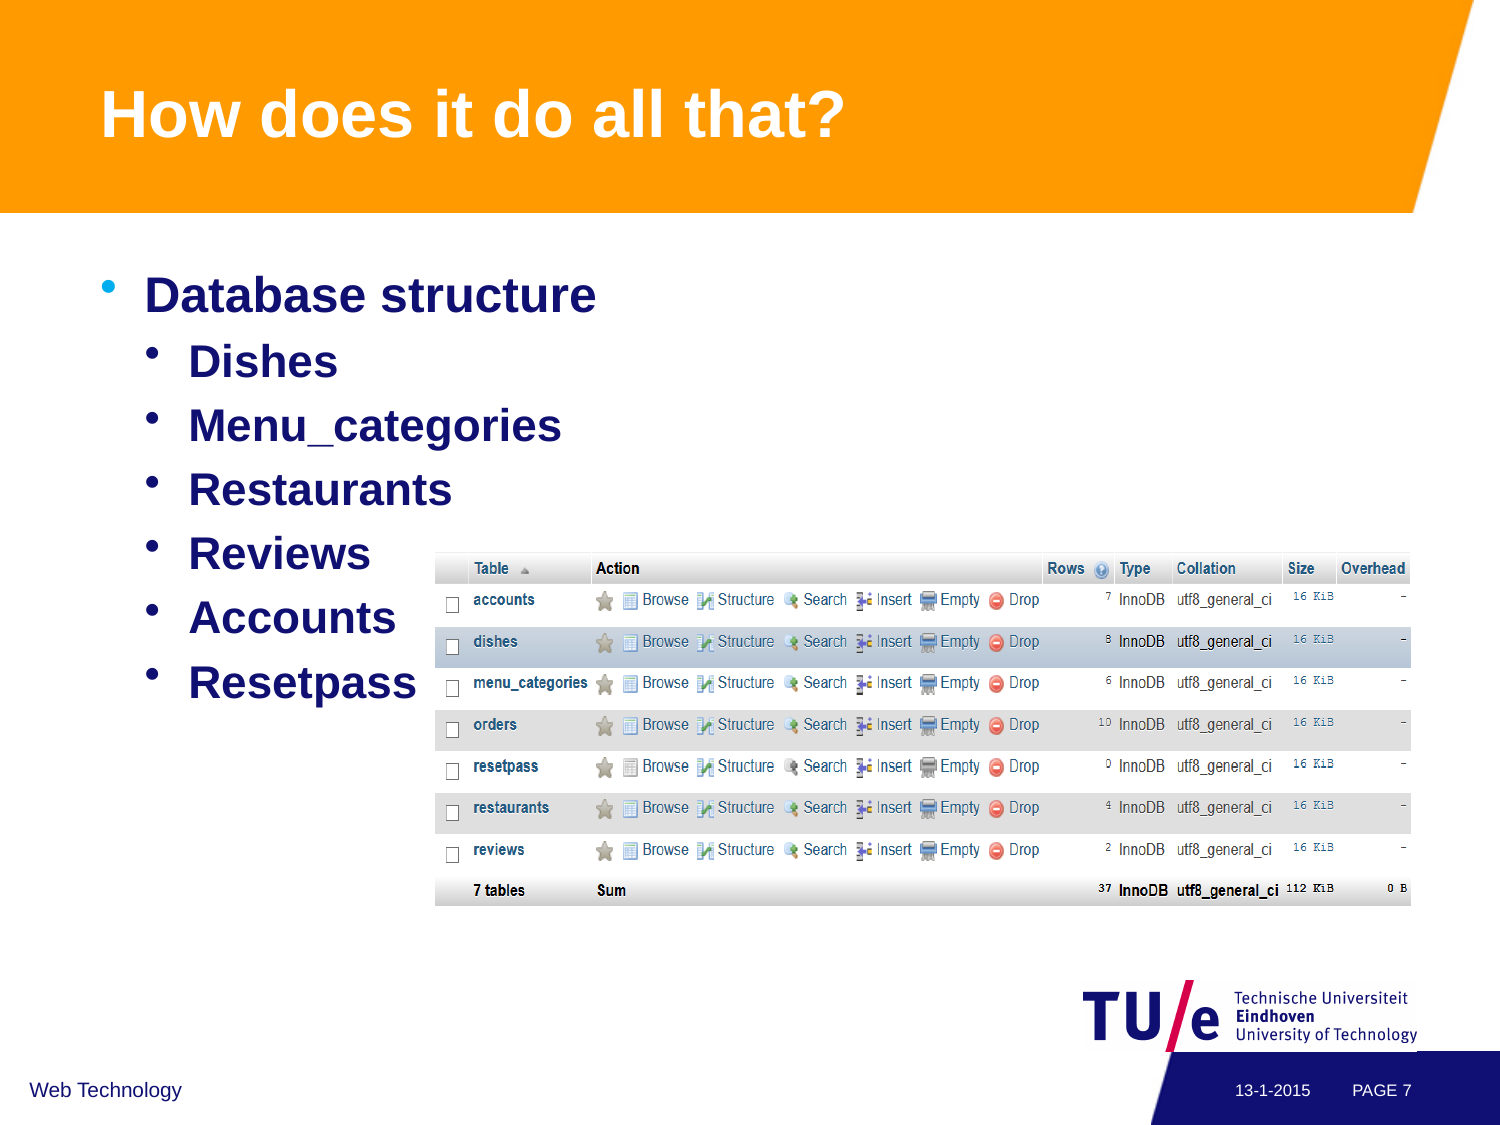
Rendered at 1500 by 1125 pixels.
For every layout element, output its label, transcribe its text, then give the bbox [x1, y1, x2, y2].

footer Web Technology [29, 1074, 620, 1105]
slide_number PAGE 6 [1352, 1074, 1453, 1105]
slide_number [1234, 1074, 1342, 1105]
picture [435, 550, 1417, 913]
picture [0, 0, 1474, 213]
title How does it do all that? [100, 35, 1417, 187]
picture [1083, 980, 1500, 1125]
list Database structure Dishes Menu_categories Restaurants Reviews Accounts Resetpass [100, 262, 1412, 912]
